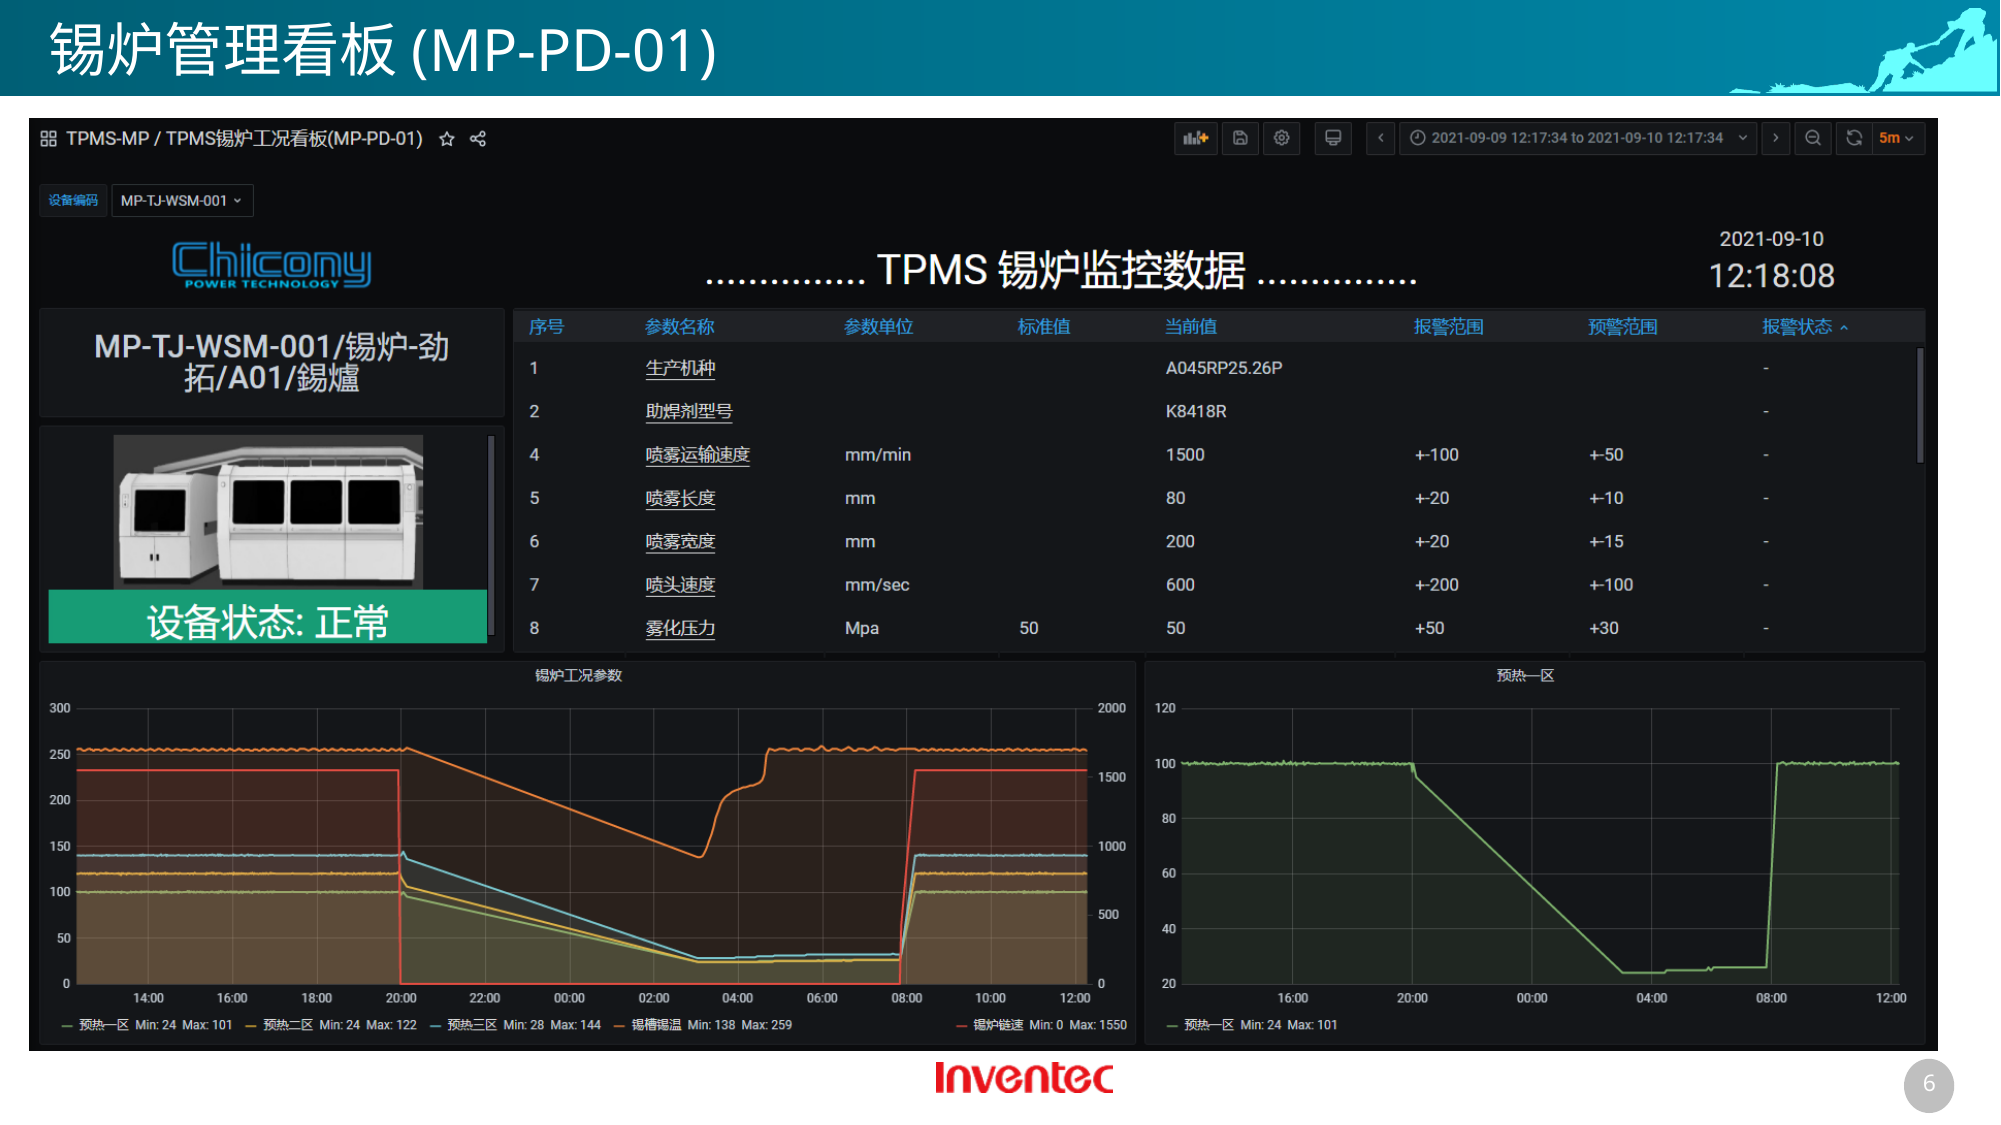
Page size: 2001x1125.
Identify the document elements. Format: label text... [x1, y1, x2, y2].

table_cell 检测值 [1719, 8, 1999, 96]
title 锡炉管理看板(MP-PD-01) [33, 13, 752, 93]
picture [936, 1062, 1113, 1093]
picture [29, 118, 1938, 1051]
